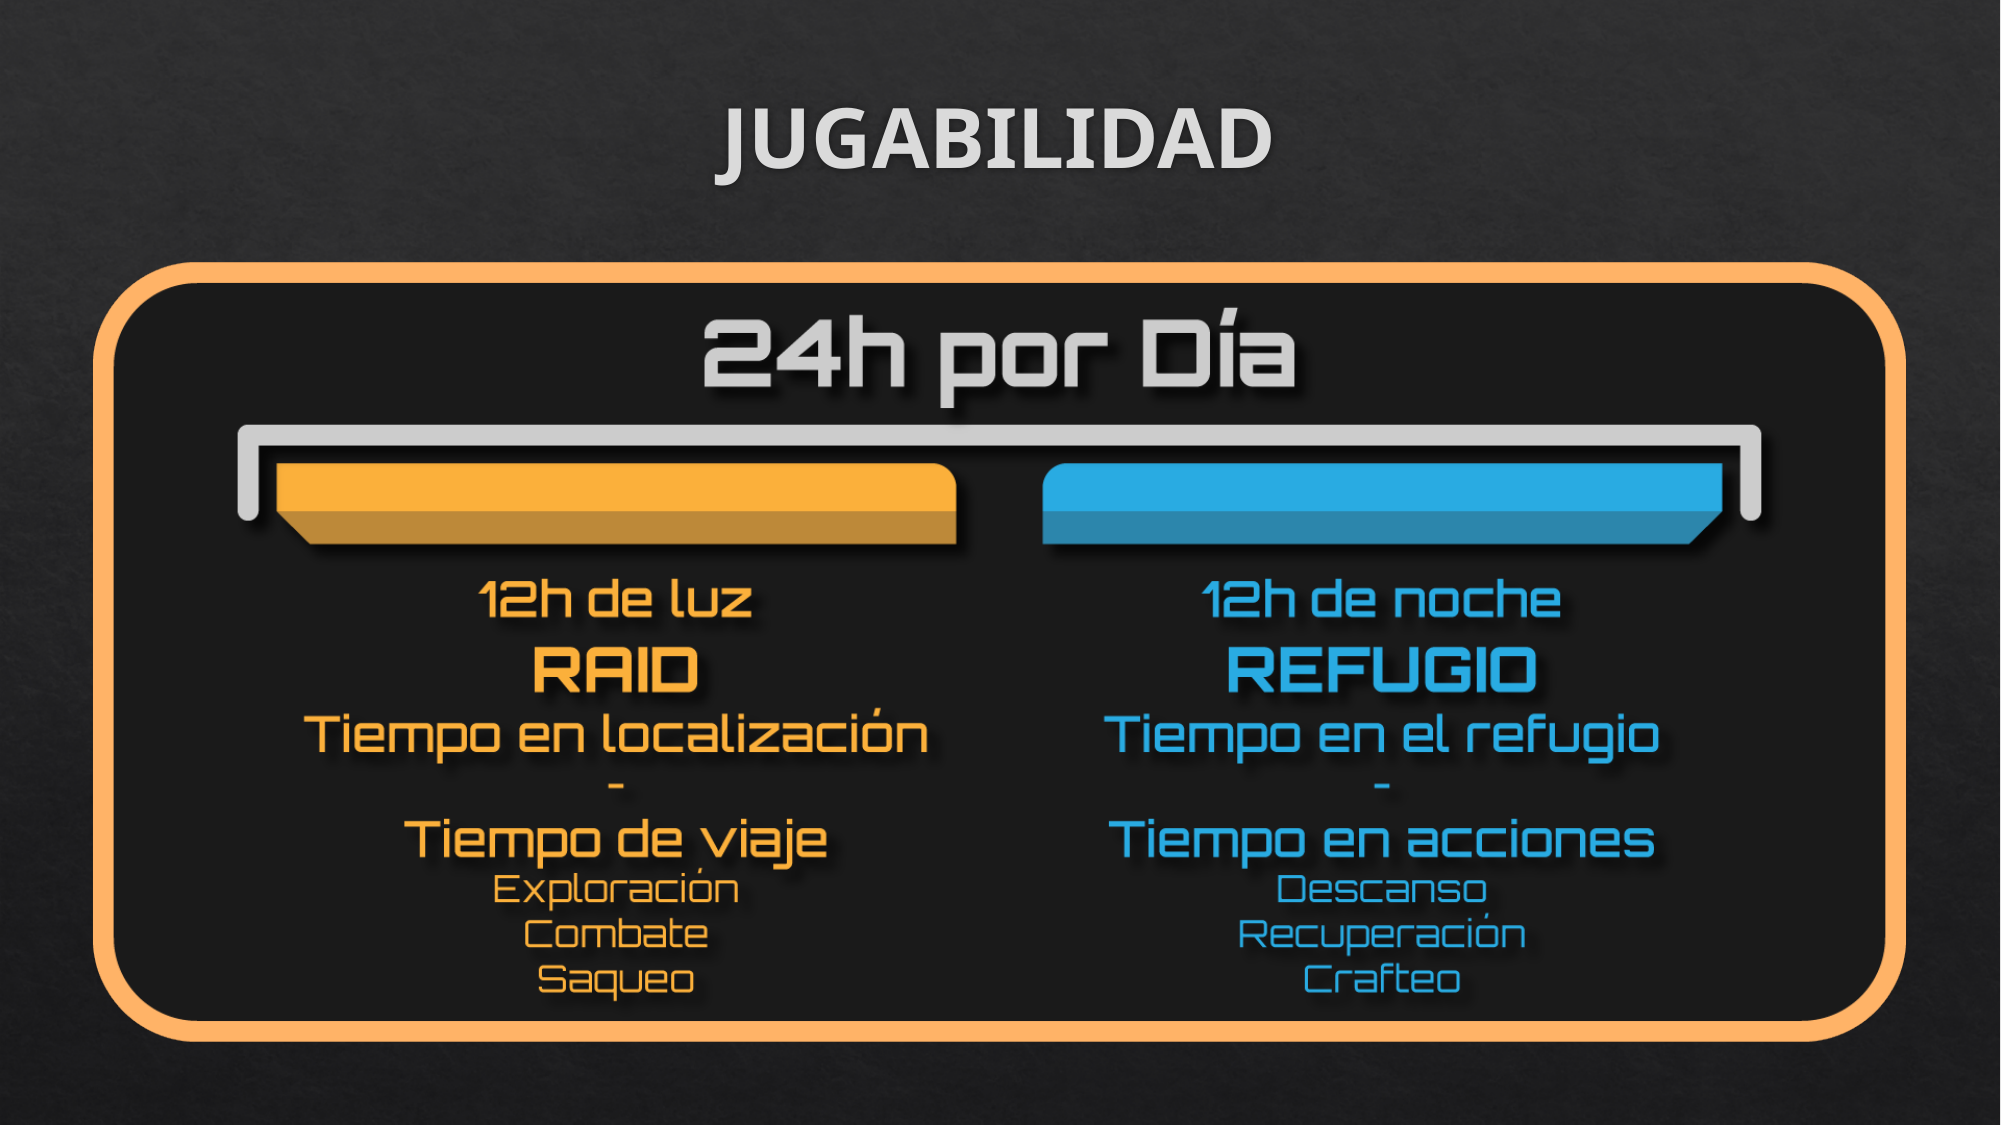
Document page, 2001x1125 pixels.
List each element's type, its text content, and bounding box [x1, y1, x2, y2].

title JUGABILIDAD [149, 55, 1849, 216]
picture [0, 235, 2000, 1070]
